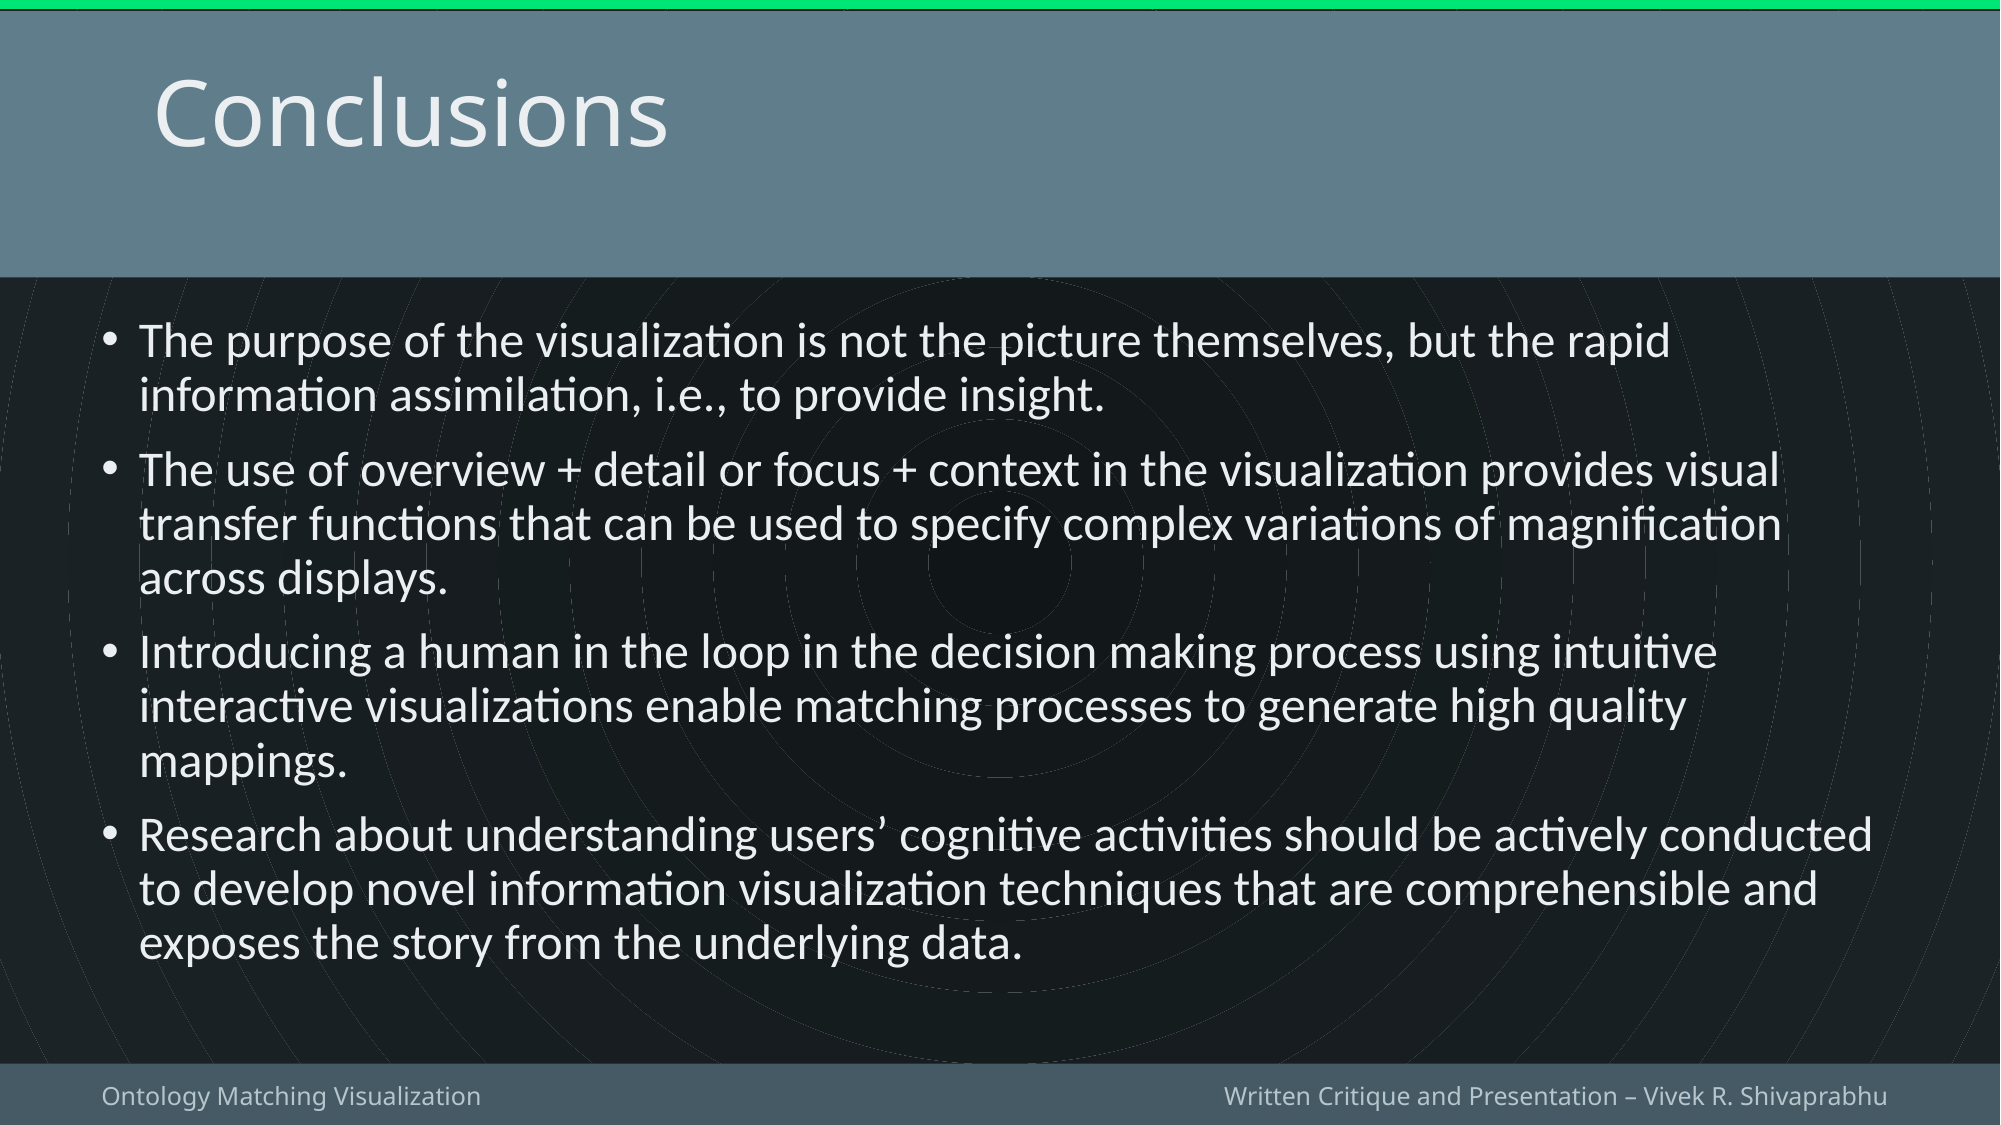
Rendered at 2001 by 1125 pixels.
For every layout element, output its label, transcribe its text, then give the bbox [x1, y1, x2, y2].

list The purpose of the visualization is not the picture themselves, but the rapid information assimilation, i.e., to provide insight. The use of overview + detail or focus + context in the visualization provides visual transfer functions that can be used to specify complex variations of magnification across displays. Introducing a human in the loop in the decision making process using intuitive interactive visualizations enable matching processes to generate high quality mappings. Research about understanding users’ cognitive activities should be actively conducted to develop novel information visualization techniques that are comprehensible and exposes the story from the underlying data. [86, 306, 1904, 1034]
title Conclusions [137, 59, 1863, 278]
